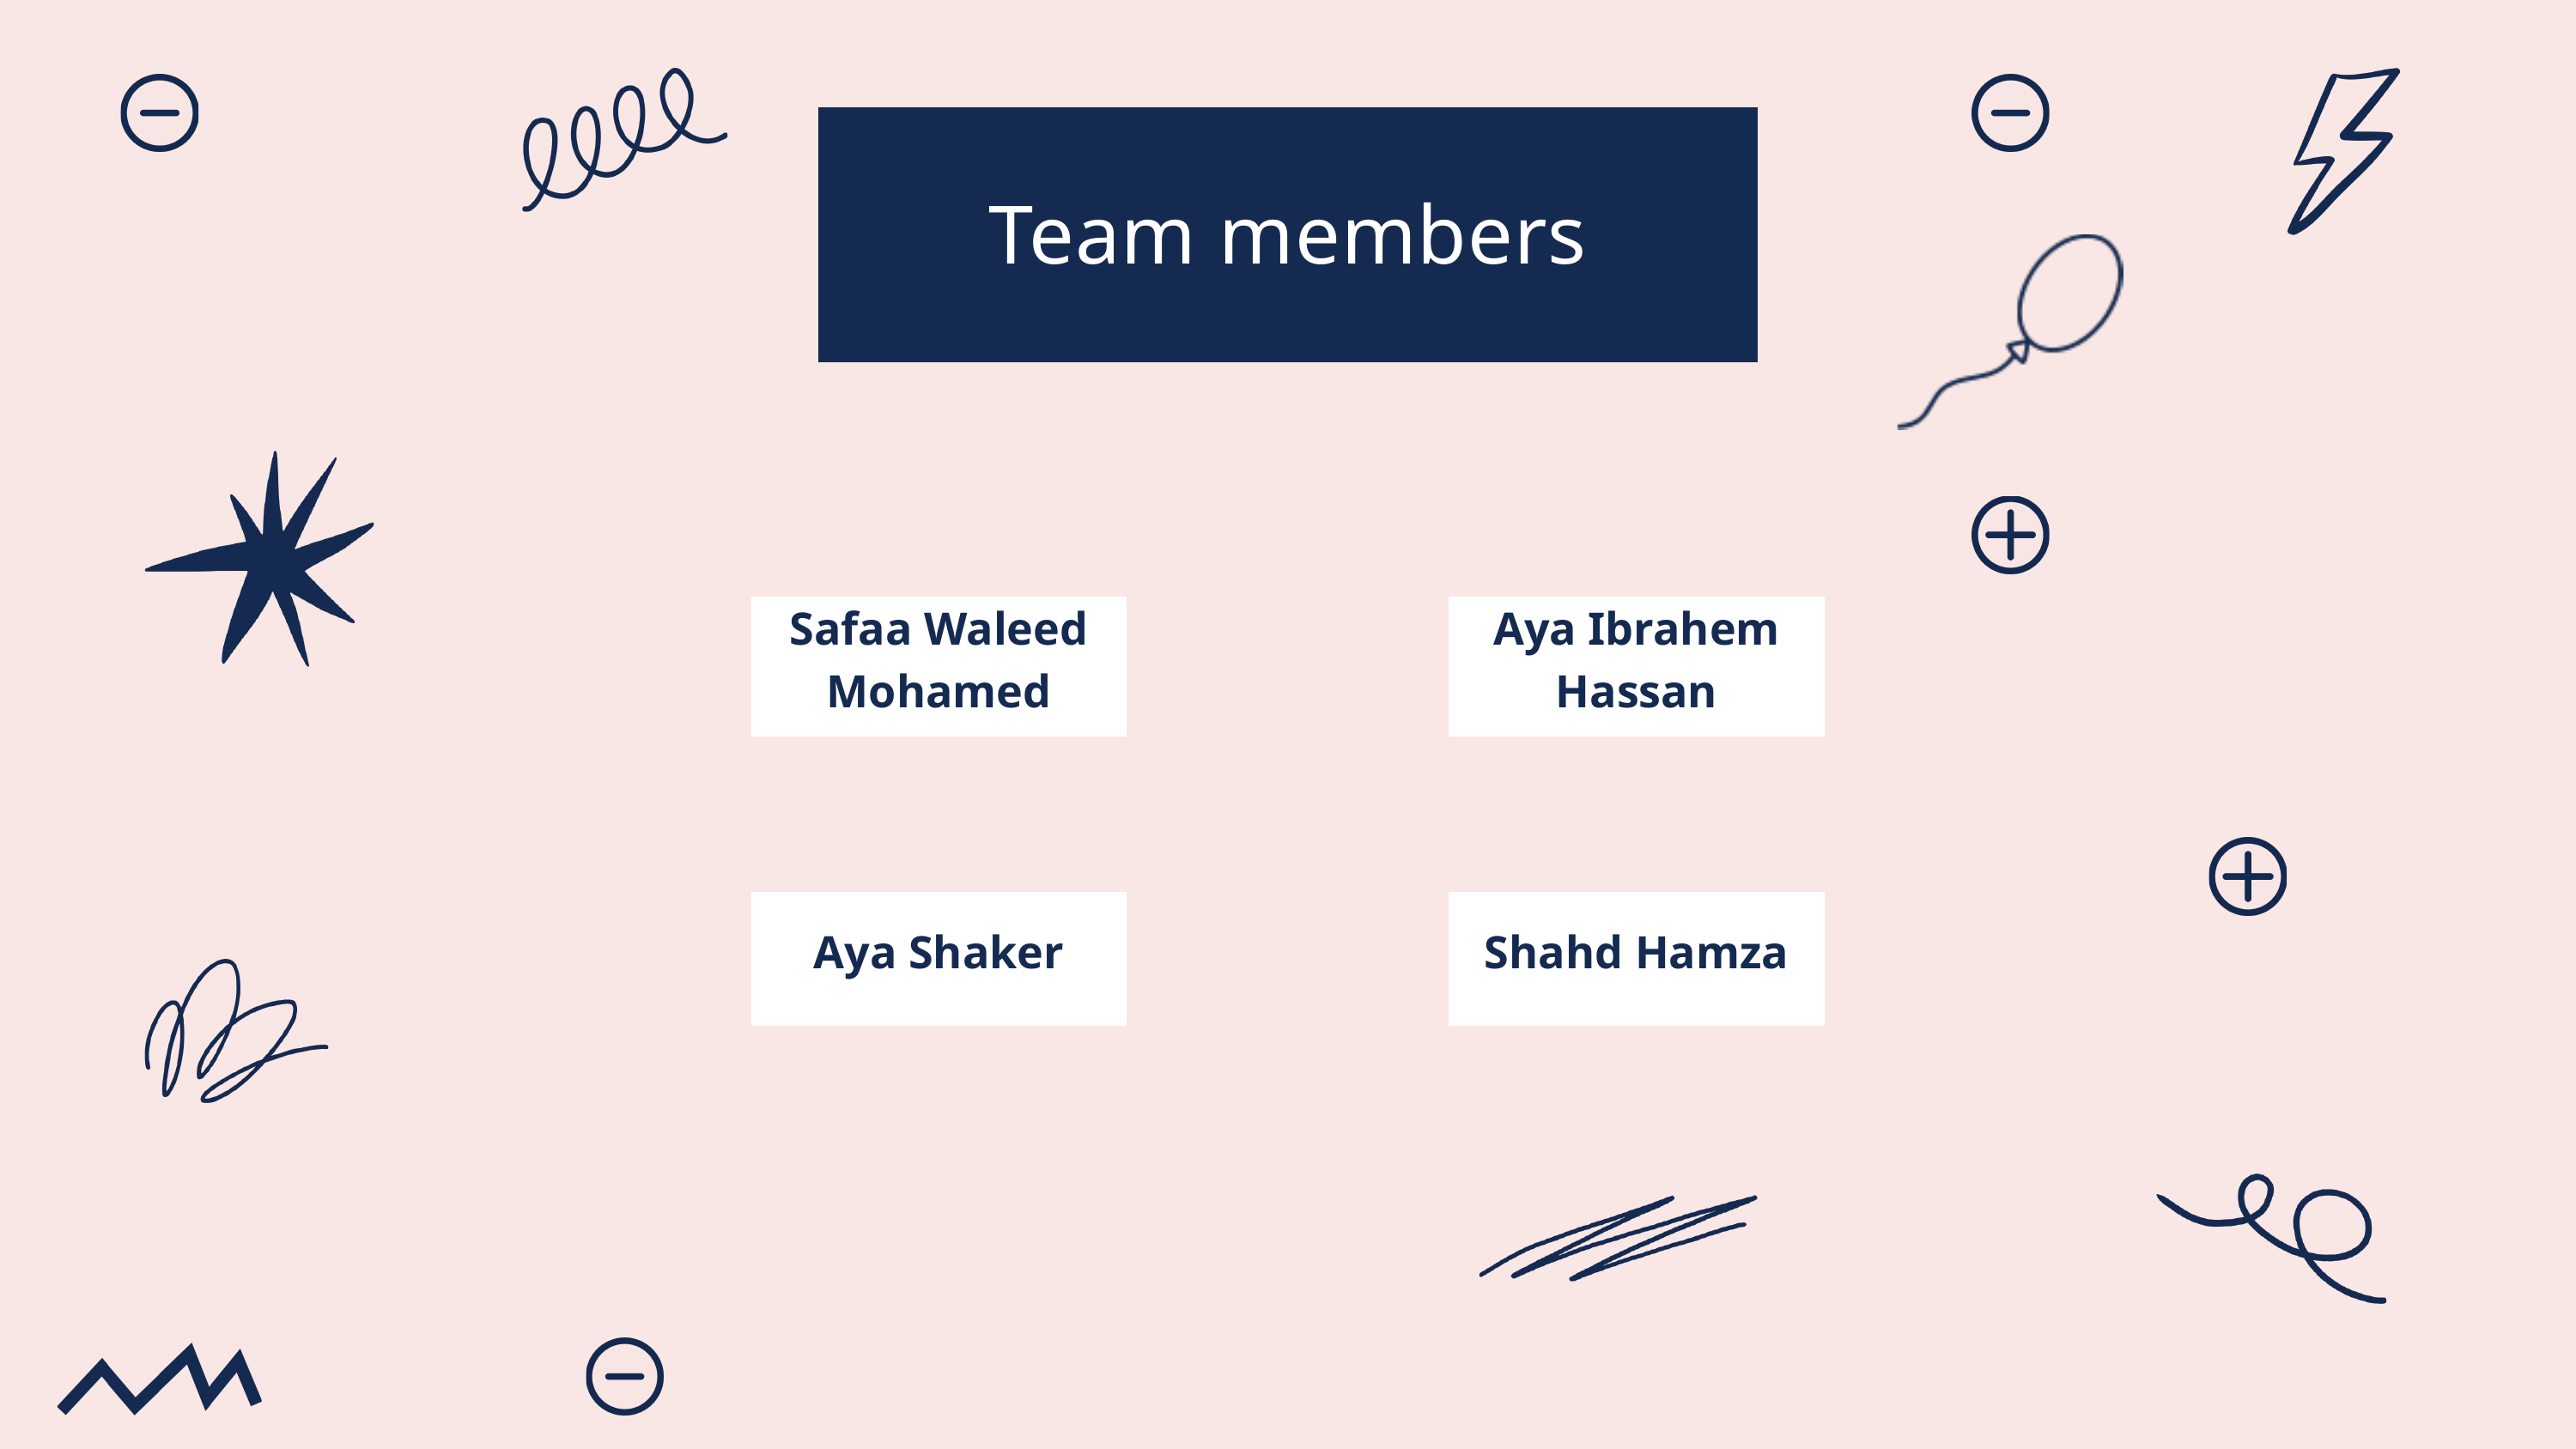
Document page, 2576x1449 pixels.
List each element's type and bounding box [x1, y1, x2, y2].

text_box [2208, 837, 2287, 916]
text_box [522, 68, 728, 212]
text_box [750, 596, 1127, 737]
text_box [750, 891, 1127, 1027]
text_box [586, 1337, 665, 1416]
text_box [120, 74, 199, 152]
text_box [2156, 1173, 2387, 1304]
text_box [1971, 496, 2050, 574]
text_box [1479, 1195, 1758, 1282]
text_box [2287, 68, 2401, 235]
text_box [1449, 596, 1826, 737]
text_box [1449, 891, 1826, 1027]
text_box [1897, 234, 2123, 431]
text_box [817, 106, 1759, 363]
text_box [144, 959, 329, 1104]
text_box [57, 1343, 262, 1416]
text_box [144, 451, 374, 667]
text_box [1971, 74, 2050, 152]
